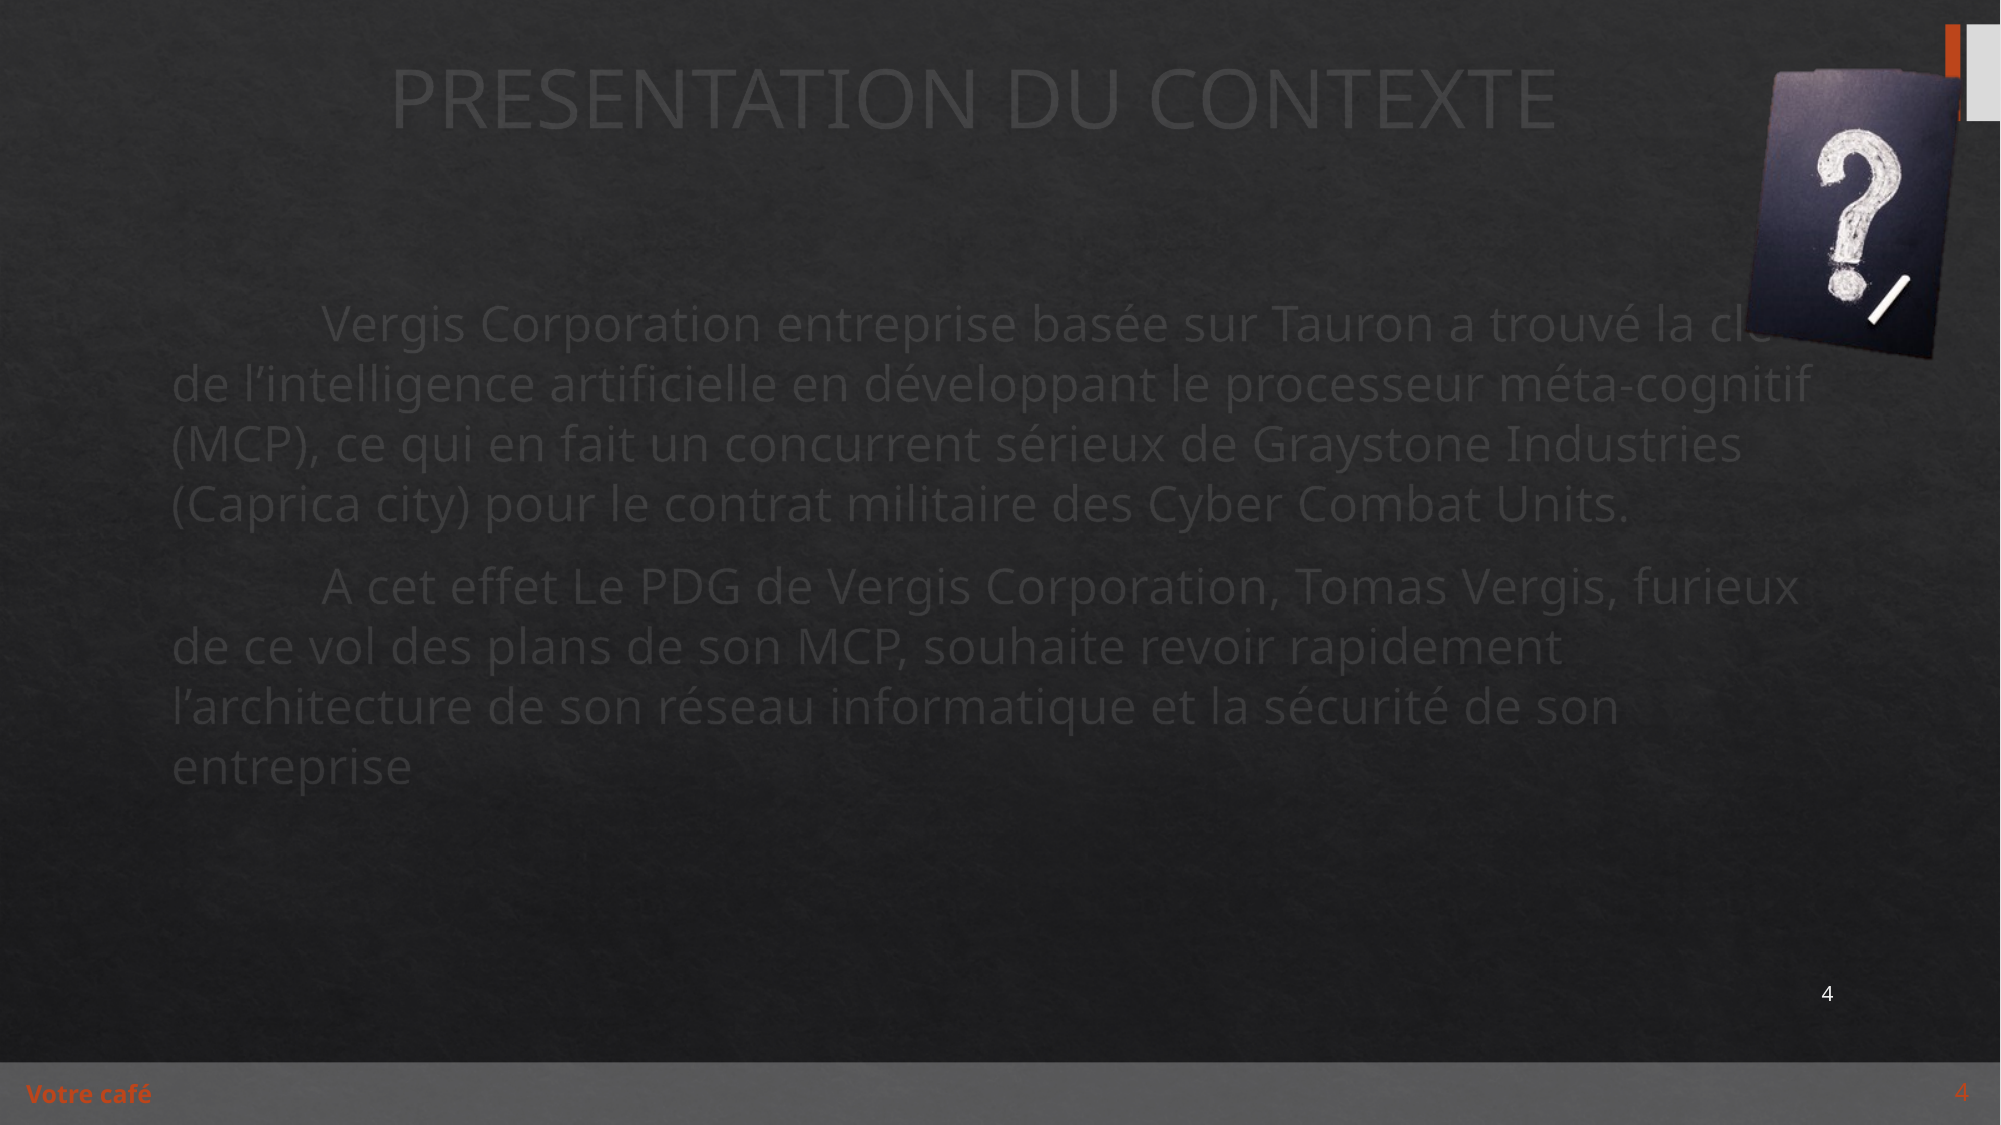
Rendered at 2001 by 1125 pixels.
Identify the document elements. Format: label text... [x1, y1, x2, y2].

title PRESENTATION DU CONTEXTE [60, 15, 1888, 175]
list Vergis Corporation entreprise basée sur Tauron a trouvé la clé de l’intelligence artificielle en développant le processeur méta-cognitif (MCP), ce qui en fait un concurrent sérieux de Graystone Industries (Caprica city) pour le contrat militaire des Cyber Combat Units. A cet effet Le PDG de Vergis Corporation, Tomas Vergis, furieux de ce vol des plans de son MCP, souhaite revoir rapidement l’architecture de son réseau informatique et la sécurité de son entreprise [149, 284, 1849, 950]
picture [1504, 31, 1990, 405]
slide_number 4 [1724, 965, 1849, 1025]
